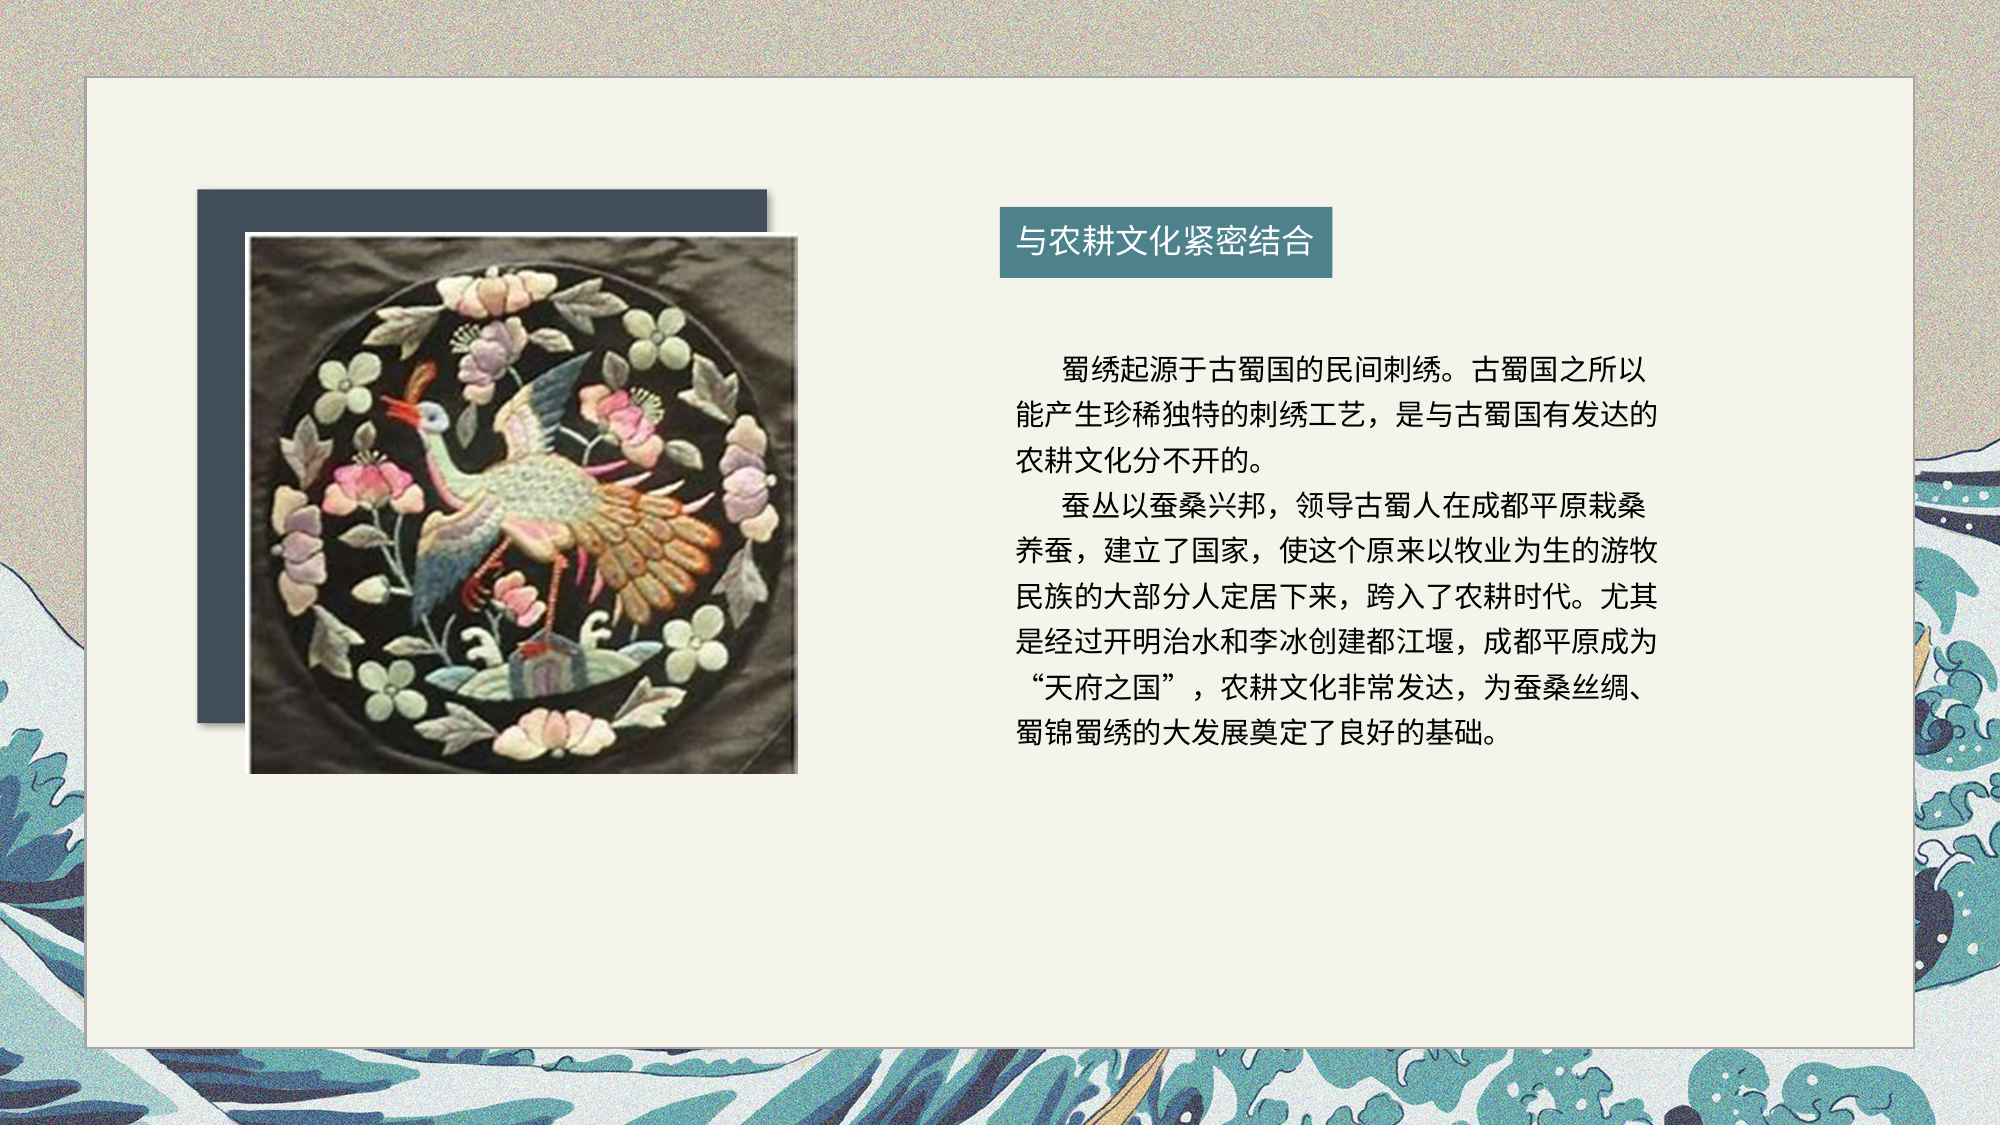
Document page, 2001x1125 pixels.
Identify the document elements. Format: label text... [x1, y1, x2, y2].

text_box [999, 206, 1333, 279]
text_box 蜀绣起源于古蜀国的民间刺绣。古蜀国之所以能产生珍稀独特的刺绣工艺，是与古蜀国有发达的农耕文化分不开的。 蚕丛以蚕桑兴邦，领导古蜀人在成都平原栽桑养蚕，建立了国家，使这个原来以牧业为生的游牧民族的大部分人定居下来，跨入了农耕时代。尤其是经过开明治水和李冰创建都江堰，成都平原成为“天府之国”，农耕文化非常发达，为蚕桑丝绸、蜀锦蜀绣的大发展奠定了良好的基础。 [1001, 333, 1686, 757]
picture [0, 0, 2000, 1125]
text_box [196, 188, 768, 724]
text_box 与农耕文化紧密结合 [1001, 212, 1338, 268]
